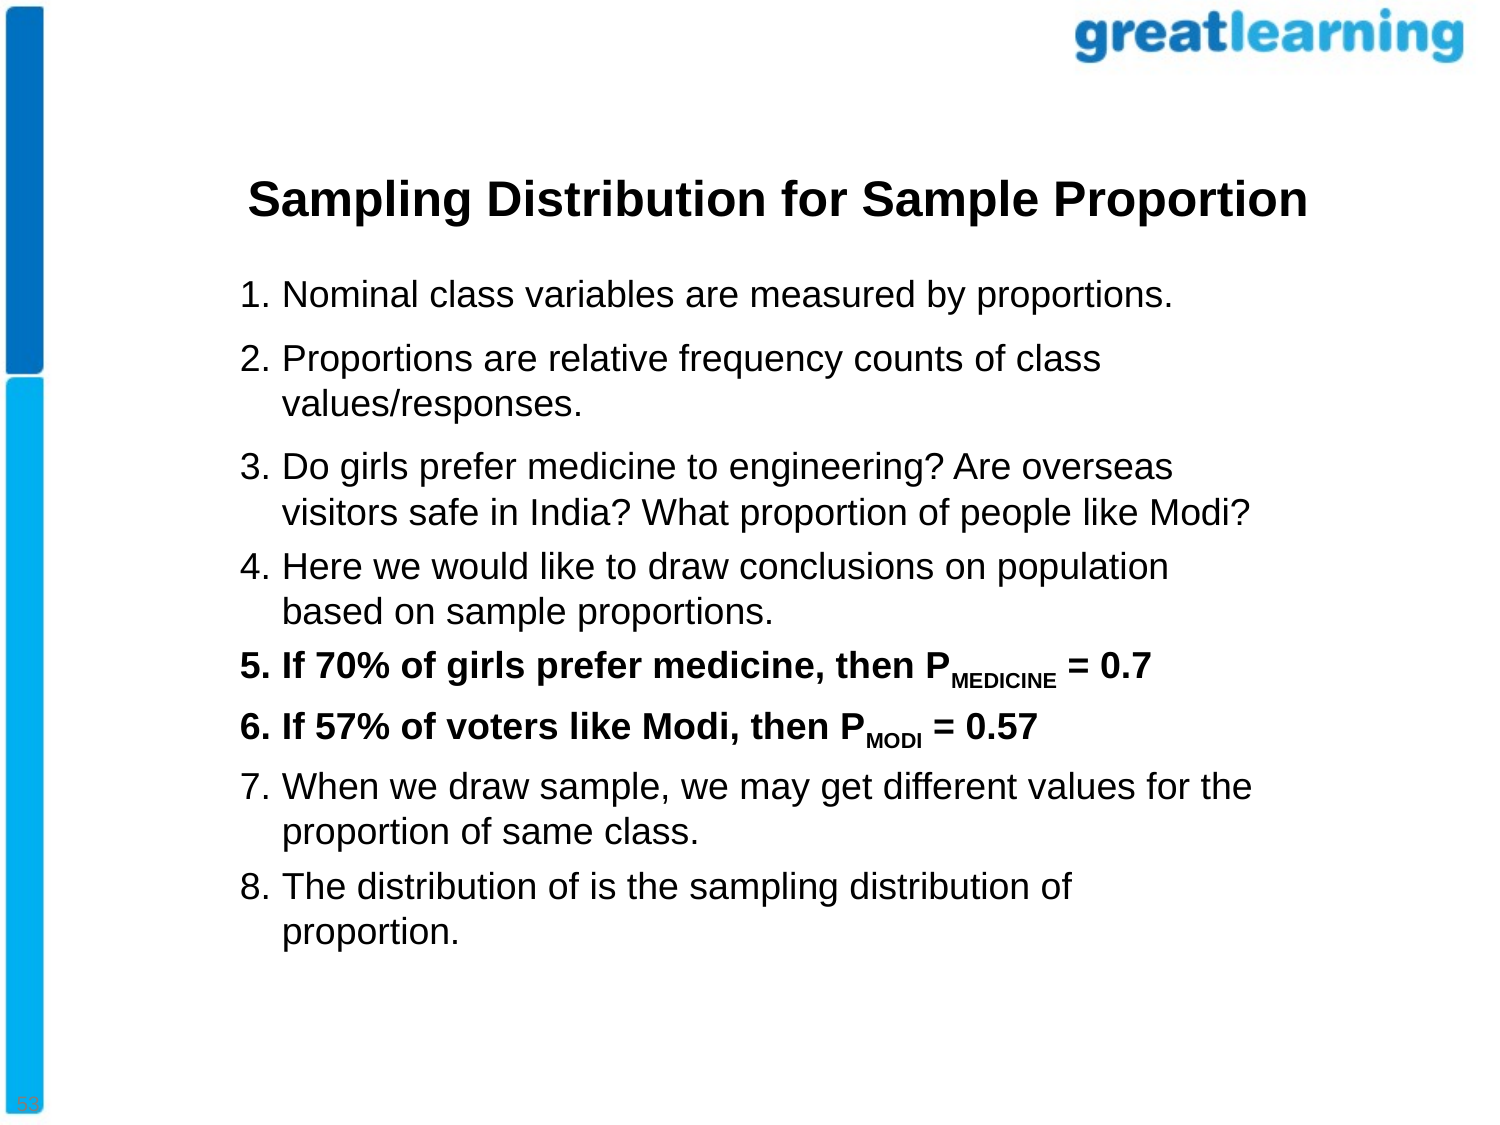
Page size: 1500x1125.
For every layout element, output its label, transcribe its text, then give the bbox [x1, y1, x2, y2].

text_box Sampling Distribution for Sample Proportion [189, 159, 1368, 235]
picture [0, 0, 1500, 1125]
